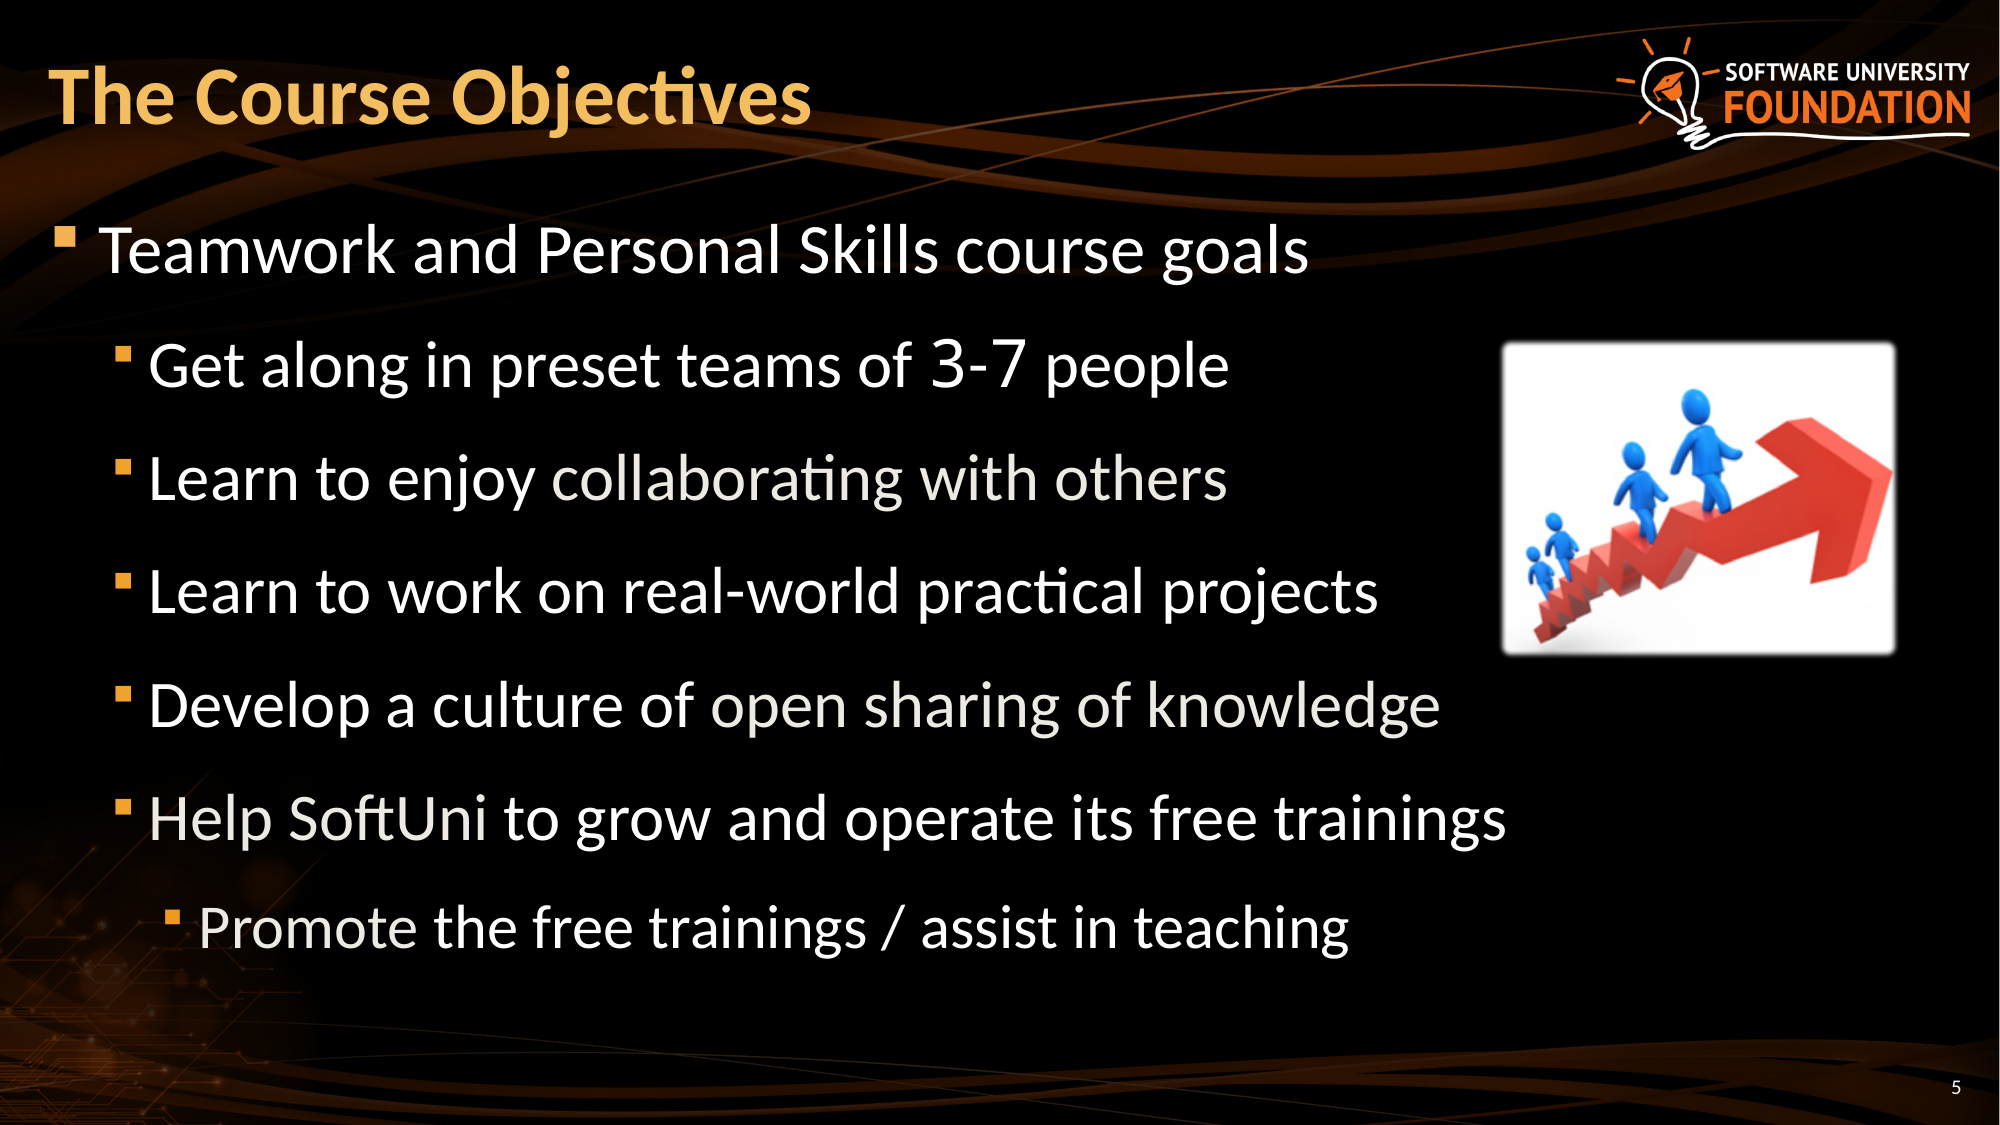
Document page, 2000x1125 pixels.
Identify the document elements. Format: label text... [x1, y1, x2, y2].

title The Course Objectives [30, 6, 1602, 189]
list Teamwork and Personal Skills course goals Get along in preset teams of 3-7 people Learn to enjoy collaborating with others Learn to work on real-world practical projects Develop a culture of open sharing of knowledge Help SoftUni to grow and operate its free trainings Promote the free trainings / assist in teaching [31, 188, 1968, 1103]
picture [0, 0, 2000, 1125]
